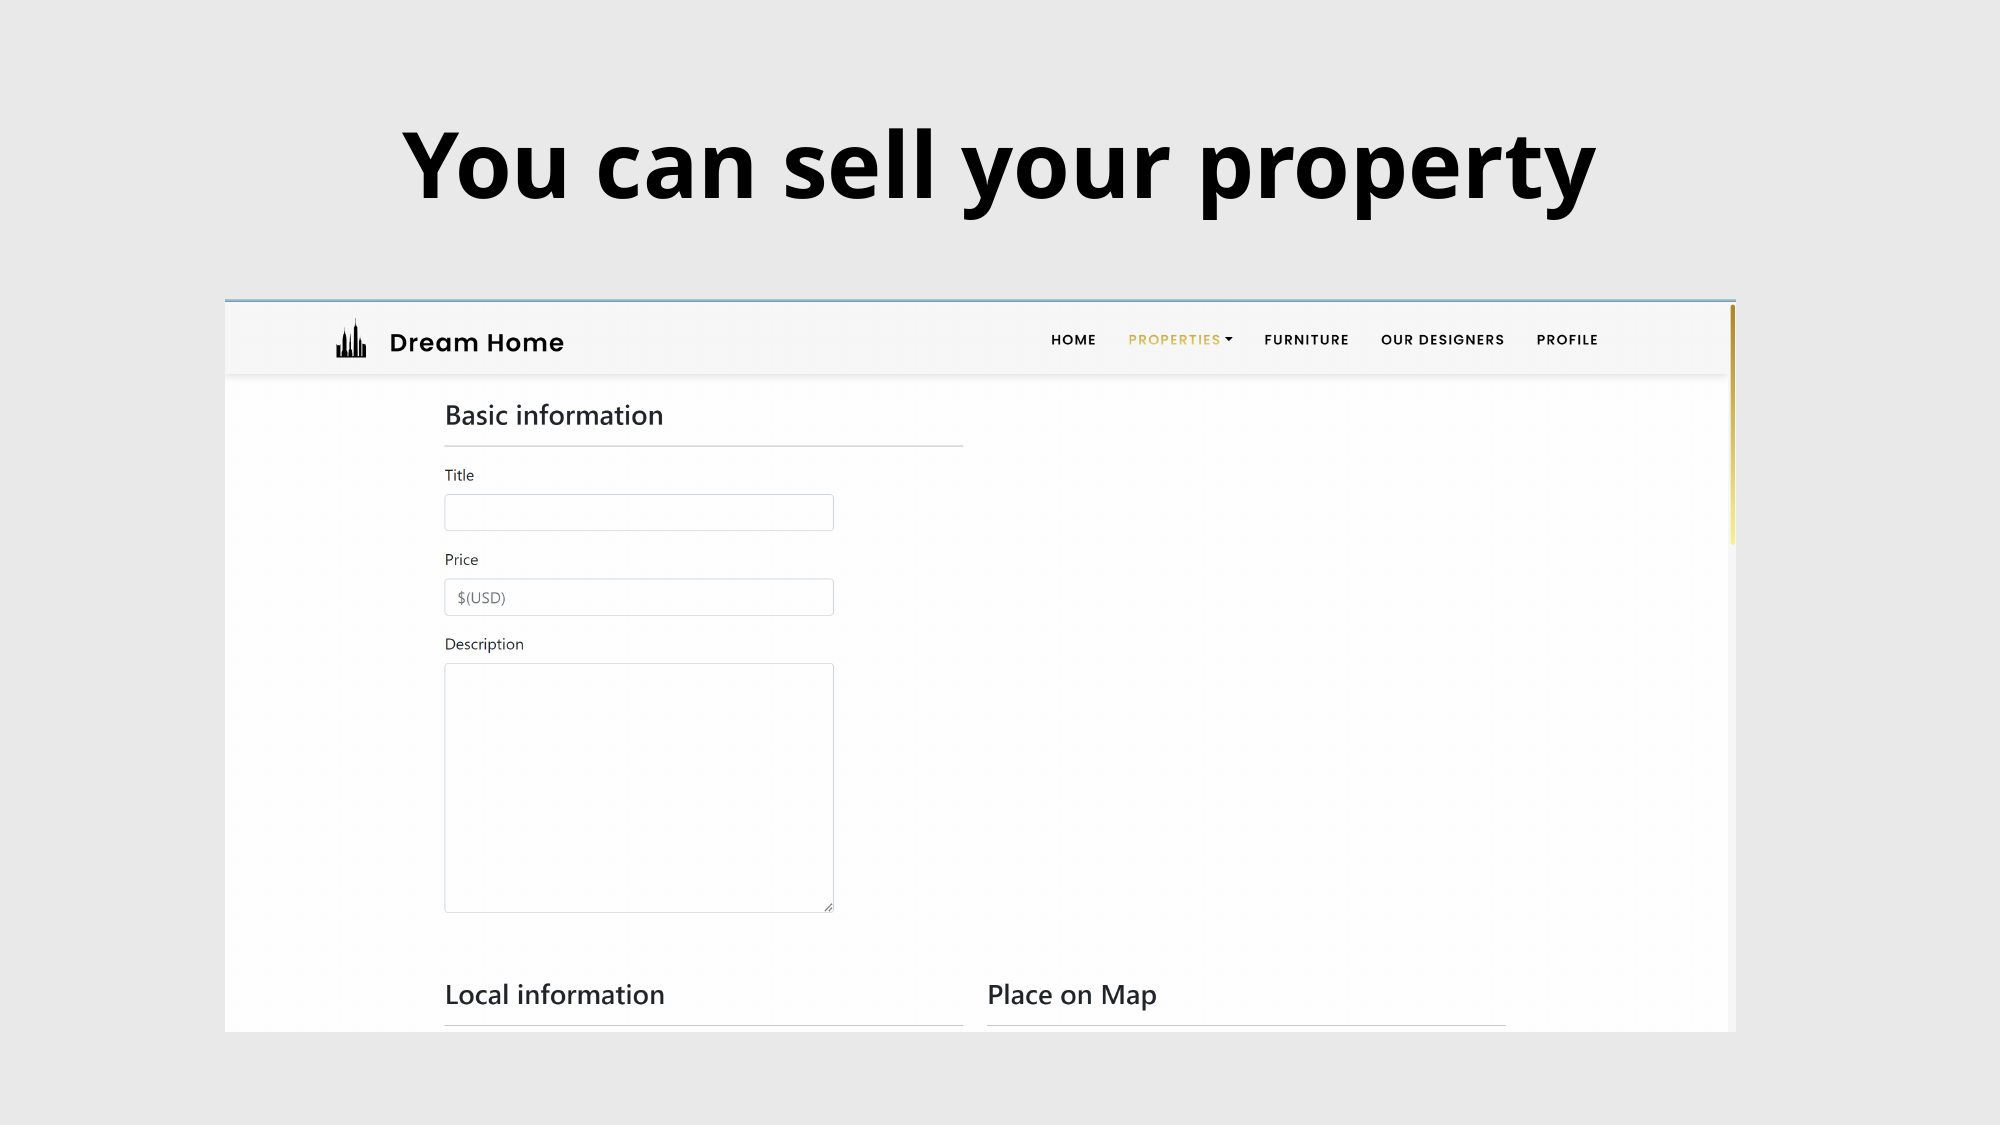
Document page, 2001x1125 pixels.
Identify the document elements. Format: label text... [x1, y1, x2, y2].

title You can sell your property [137, 59, 1863, 278]
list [225, 299, 1736, 1032]
